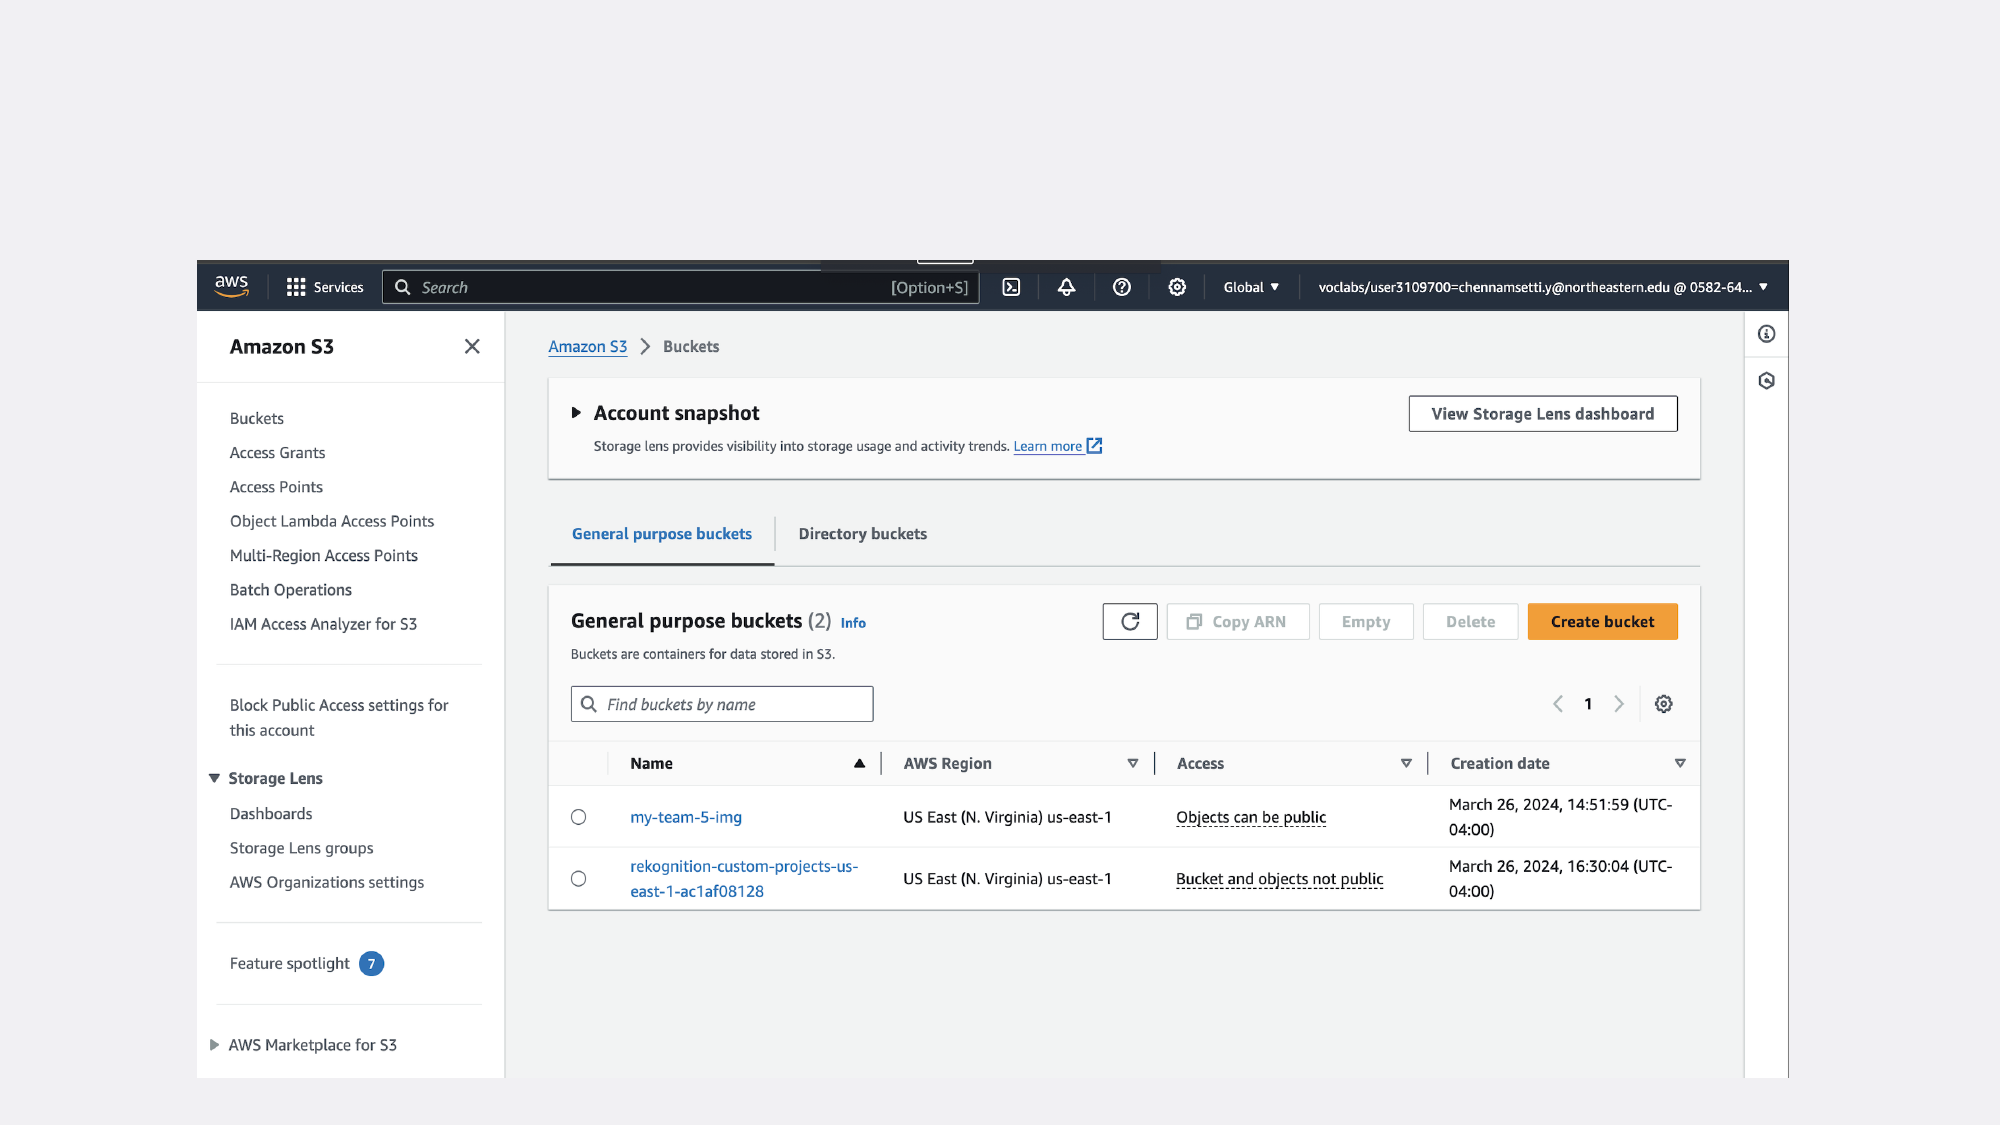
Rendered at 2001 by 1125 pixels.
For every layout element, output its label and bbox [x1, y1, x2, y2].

list [196, 259, 1789, 1079]
